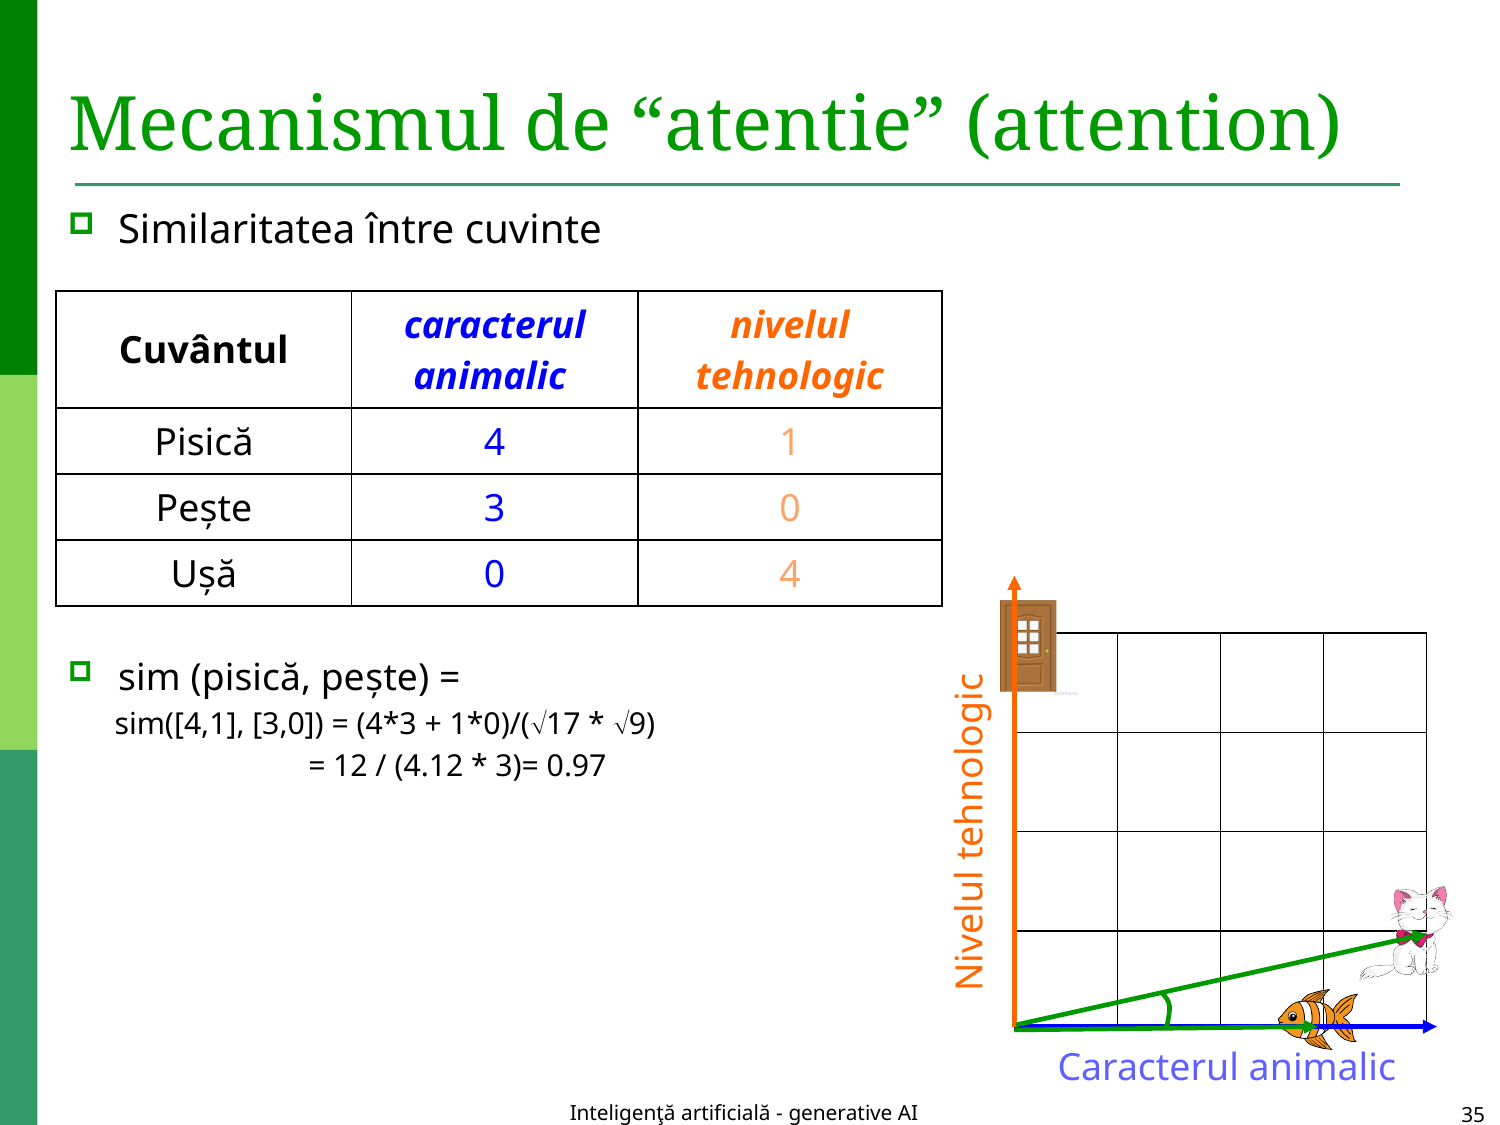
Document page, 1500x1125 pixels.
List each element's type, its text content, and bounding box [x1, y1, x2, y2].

slide_number 35 [1149, 1093, 1500, 1125]
table_cell 0 [639, 475, 941, 539]
table_cell 3 [352, 475, 637, 539]
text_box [1015, 933, 1428, 1026]
list Similaritatea între cuvinte sim (pisică, pește) = sim([4,1], [3,0]) = (4*3 + 1*0)/(17 * 9) = 12 / (4.12 * 3)= 0.97 sim(pisică, ușă) = sim([4,1],[0,4]) = (4*0 + 1*4) / (17 * 16) = 4 / (4.12 * 4) = 0.24 sim(pește, ușă) = sim([3,0],[0,4]) = (3*0 + 0*4) / (9* 16) = 0 [53, 196, 1471, 1094]
table_cell Pisică [57, 409, 351, 473]
table_cell 4 [352, 409, 637, 473]
table_cell 0 [352, 541, 637, 605]
table_header nivelul tehnologic [639, 292, 941, 407]
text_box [937, 575, 1483, 1096]
title Mecanismul de “atentie” (attention) [53, 19, 1471, 173]
table_cell 1 [639, 409, 941, 473]
table_header caracterul animalic [352, 292, 637, 407]
footer Inteligenţă artificială - generative AI [229, 1091, 1149, 1125]
table_cell 4 [639, 541, 941, 605]
table_header Cuvântul [57, 292, 351, 407]
table_cell Ușă [57, 541, 351, 605]
table_cell Pește [57, 475, 351, 539]
